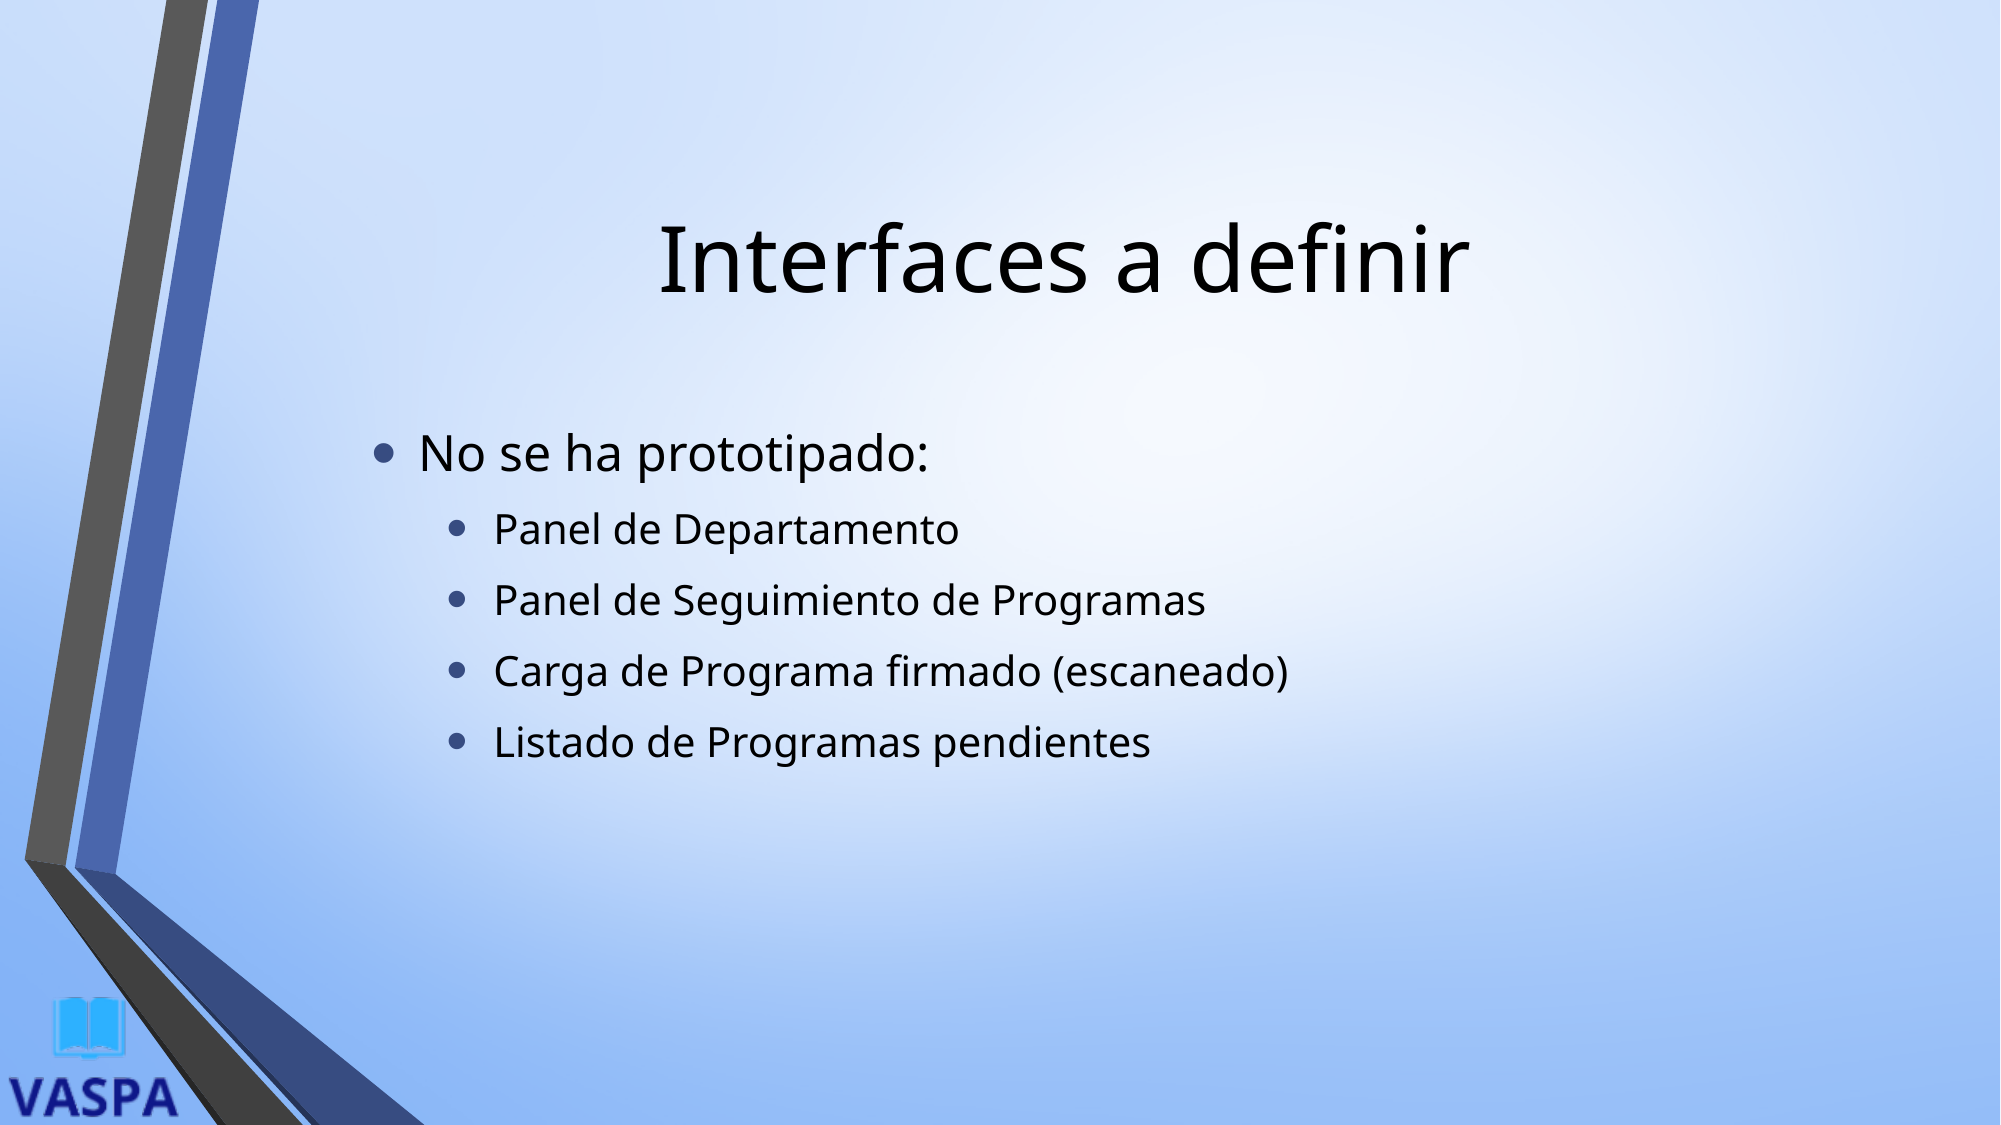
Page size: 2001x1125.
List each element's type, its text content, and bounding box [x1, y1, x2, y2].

list No se ha prototipado: Panel de Departamento Panel de Seguimiento de Programas Carga de Programa firmado (escaneado) Listado de Programas pendientes [356, 372, 2000, 886]
picture [0, 962, 188, 1125]
title Interfaces a definir [243, 112, 1887, 400]
